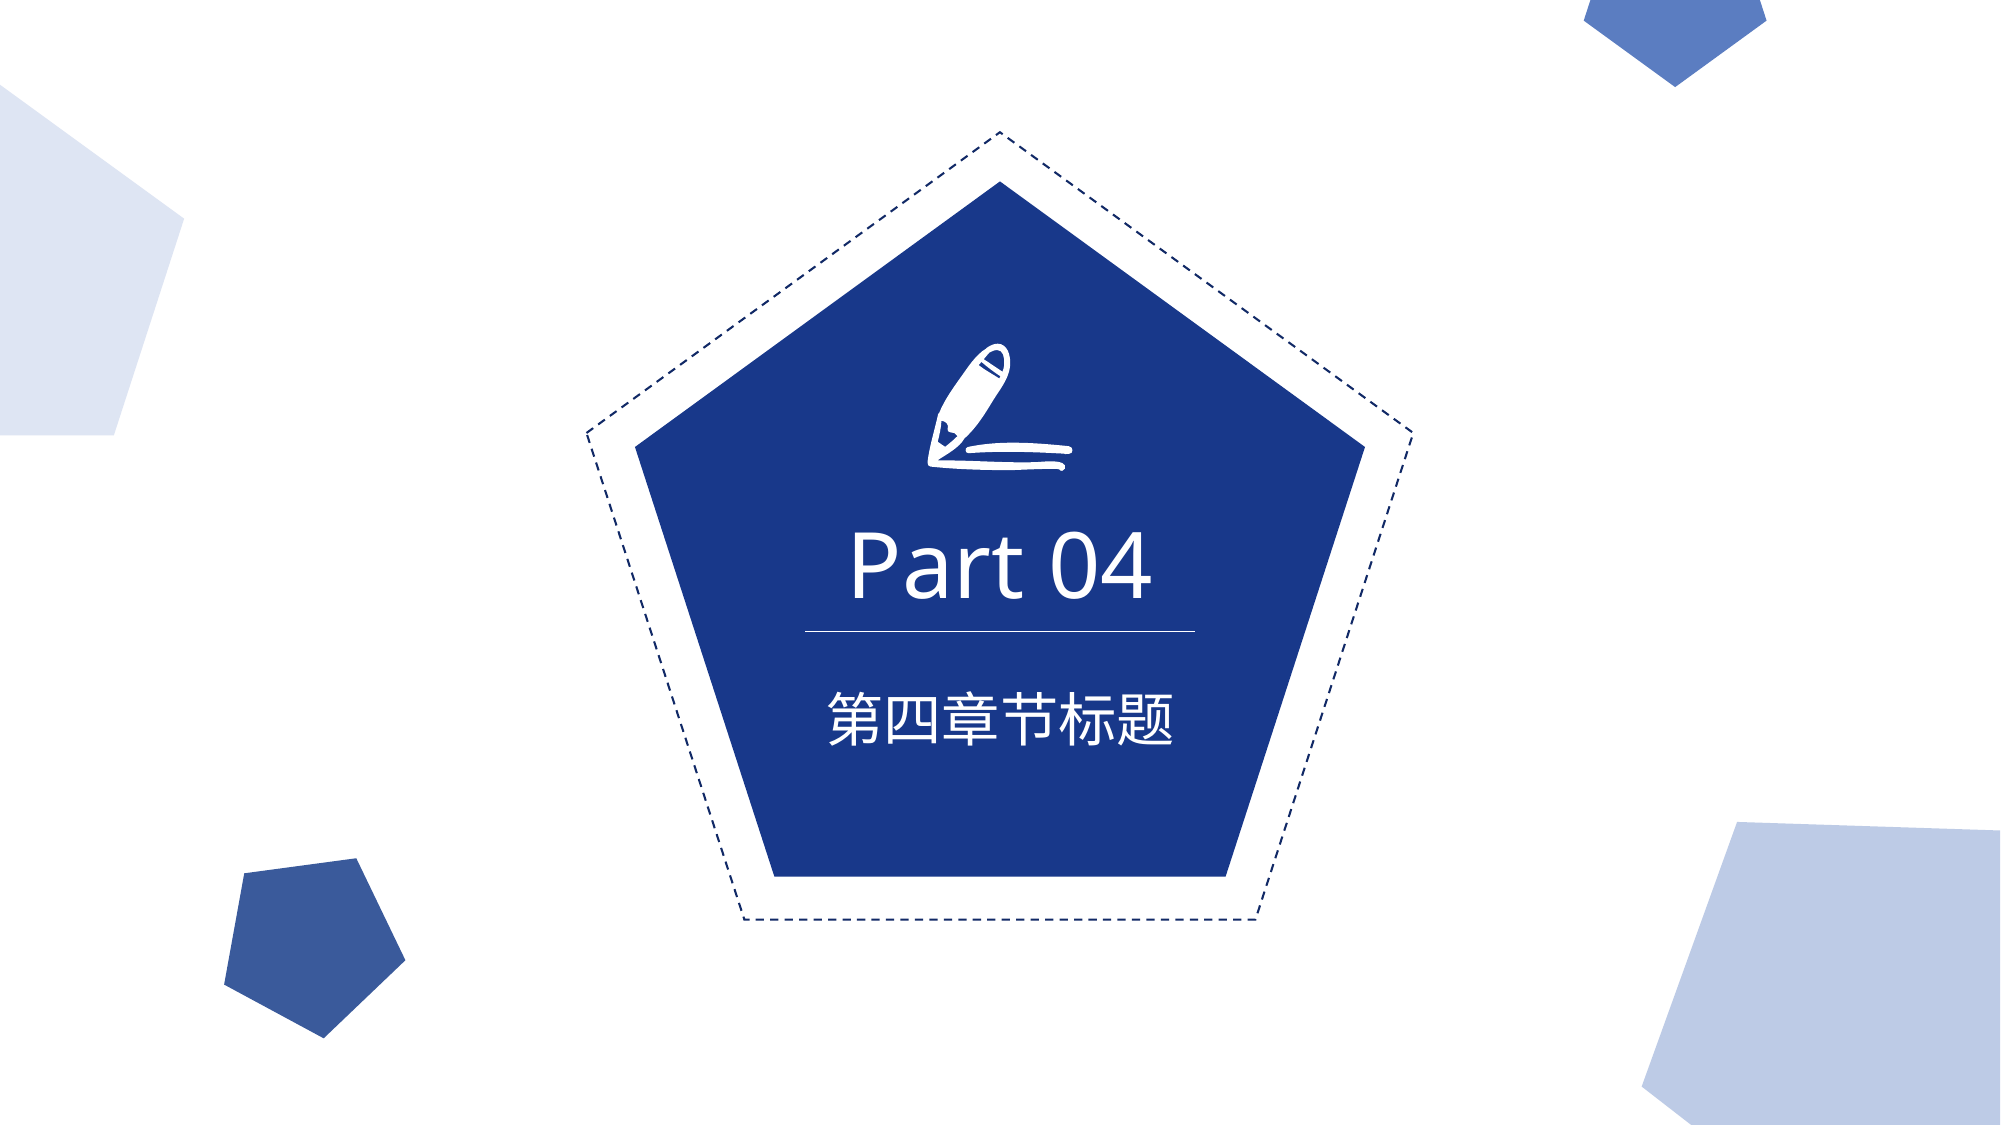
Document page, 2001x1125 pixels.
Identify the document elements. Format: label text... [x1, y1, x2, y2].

list 第四章节标题 [672, 647, 1328, 798]
text_box [927, 343, 1065, 471]
text_box [965, 442, 1073, 455]
